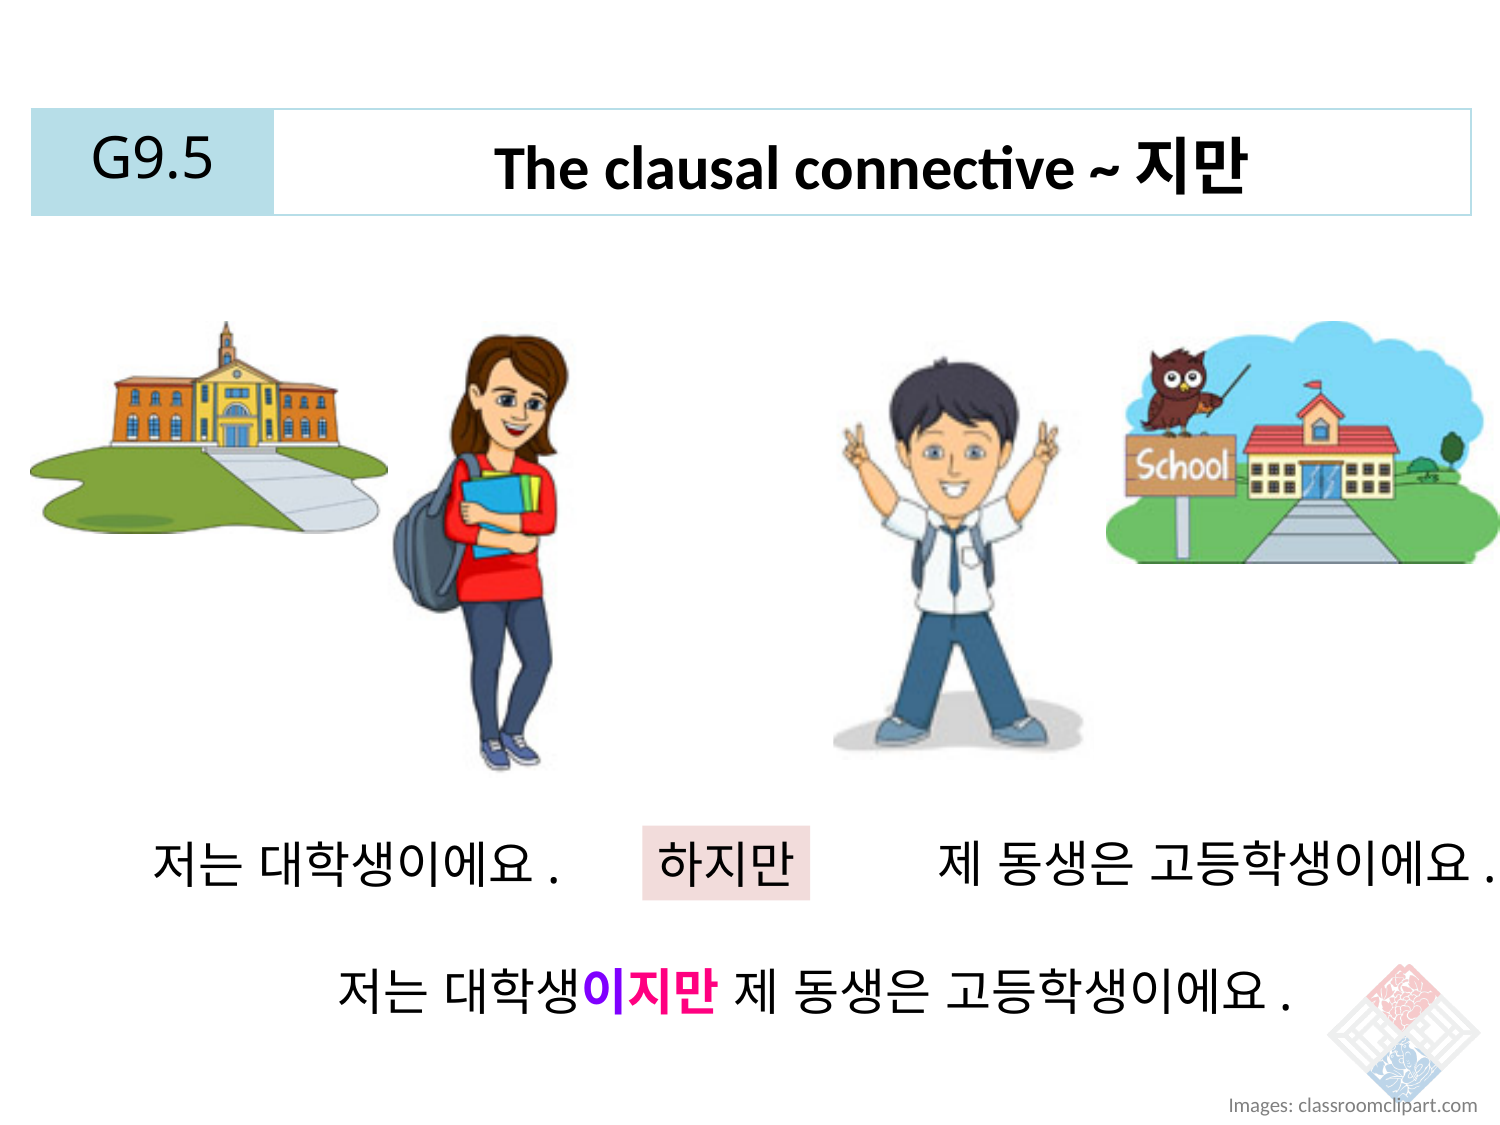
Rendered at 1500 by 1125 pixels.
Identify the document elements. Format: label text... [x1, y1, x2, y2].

table_header G9.5 [32, 110, 272, 214]
picture [833, 340, 1094, 761]
text_box Images: classroomclipart.com [1213, 1084, 1493, 1125]
text_box 저는 대학생이에요. [138, 825, 576, 901]
text_box 저는 대학생이지만 제 동생은 고등학생이에요. [322, 953, 1309, 1029]
text_box 하지만 [642, 825, 811, 901]
table_header The clausal connective ~지만 [274, 110, 1470, 214]
picture [30, 321, 706, 778]
text_box 제 동생은 고등학생이에요. [922, 825, 1500, 901]
picture [1106, 321, 1500, 565]
